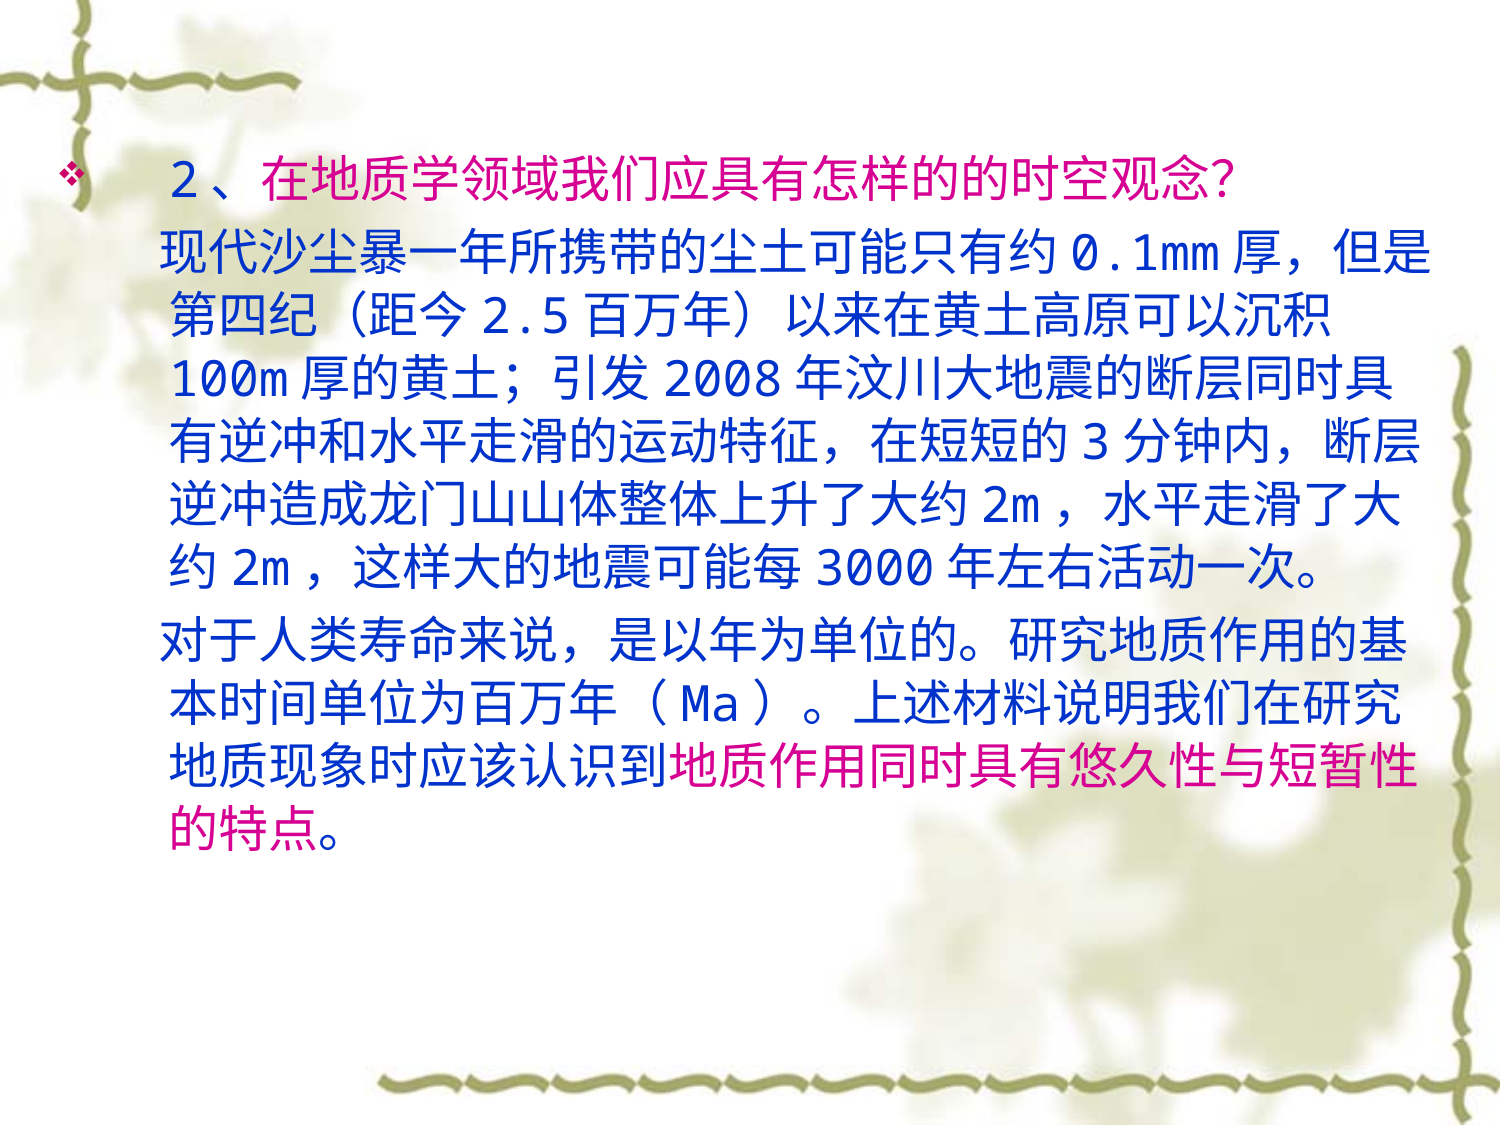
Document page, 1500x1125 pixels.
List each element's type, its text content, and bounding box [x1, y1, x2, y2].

picture [0, 0, 1500, 1125]
list 2、在地质学领域我们应具有怎样的的时空观念？ 现代沙尘暴一年所携带的尘土可能只有约0.1mm厚，但是第四纪（距今2.5百万年）以来在黄土高原可以沉积100m厚的黄土；引发2008年汶川大地震的断层同时具有逆冲和水平走滑的运动特征，在短短的3分钟内，断层逆冲造成龙门山山体整体上升了大约2m，水平走滑了大约2m，这样大的地震可能每3000年左右活动一次。 对于人类寿命来说，是以年为单位的。研究地质作用的基本时间单位为百万年（Ma）。上述材料说明我们在研究地质现象时应该认识到地质作用同时具有悠久性与短暂性的特点。 [41, 137, 1459, 953]
